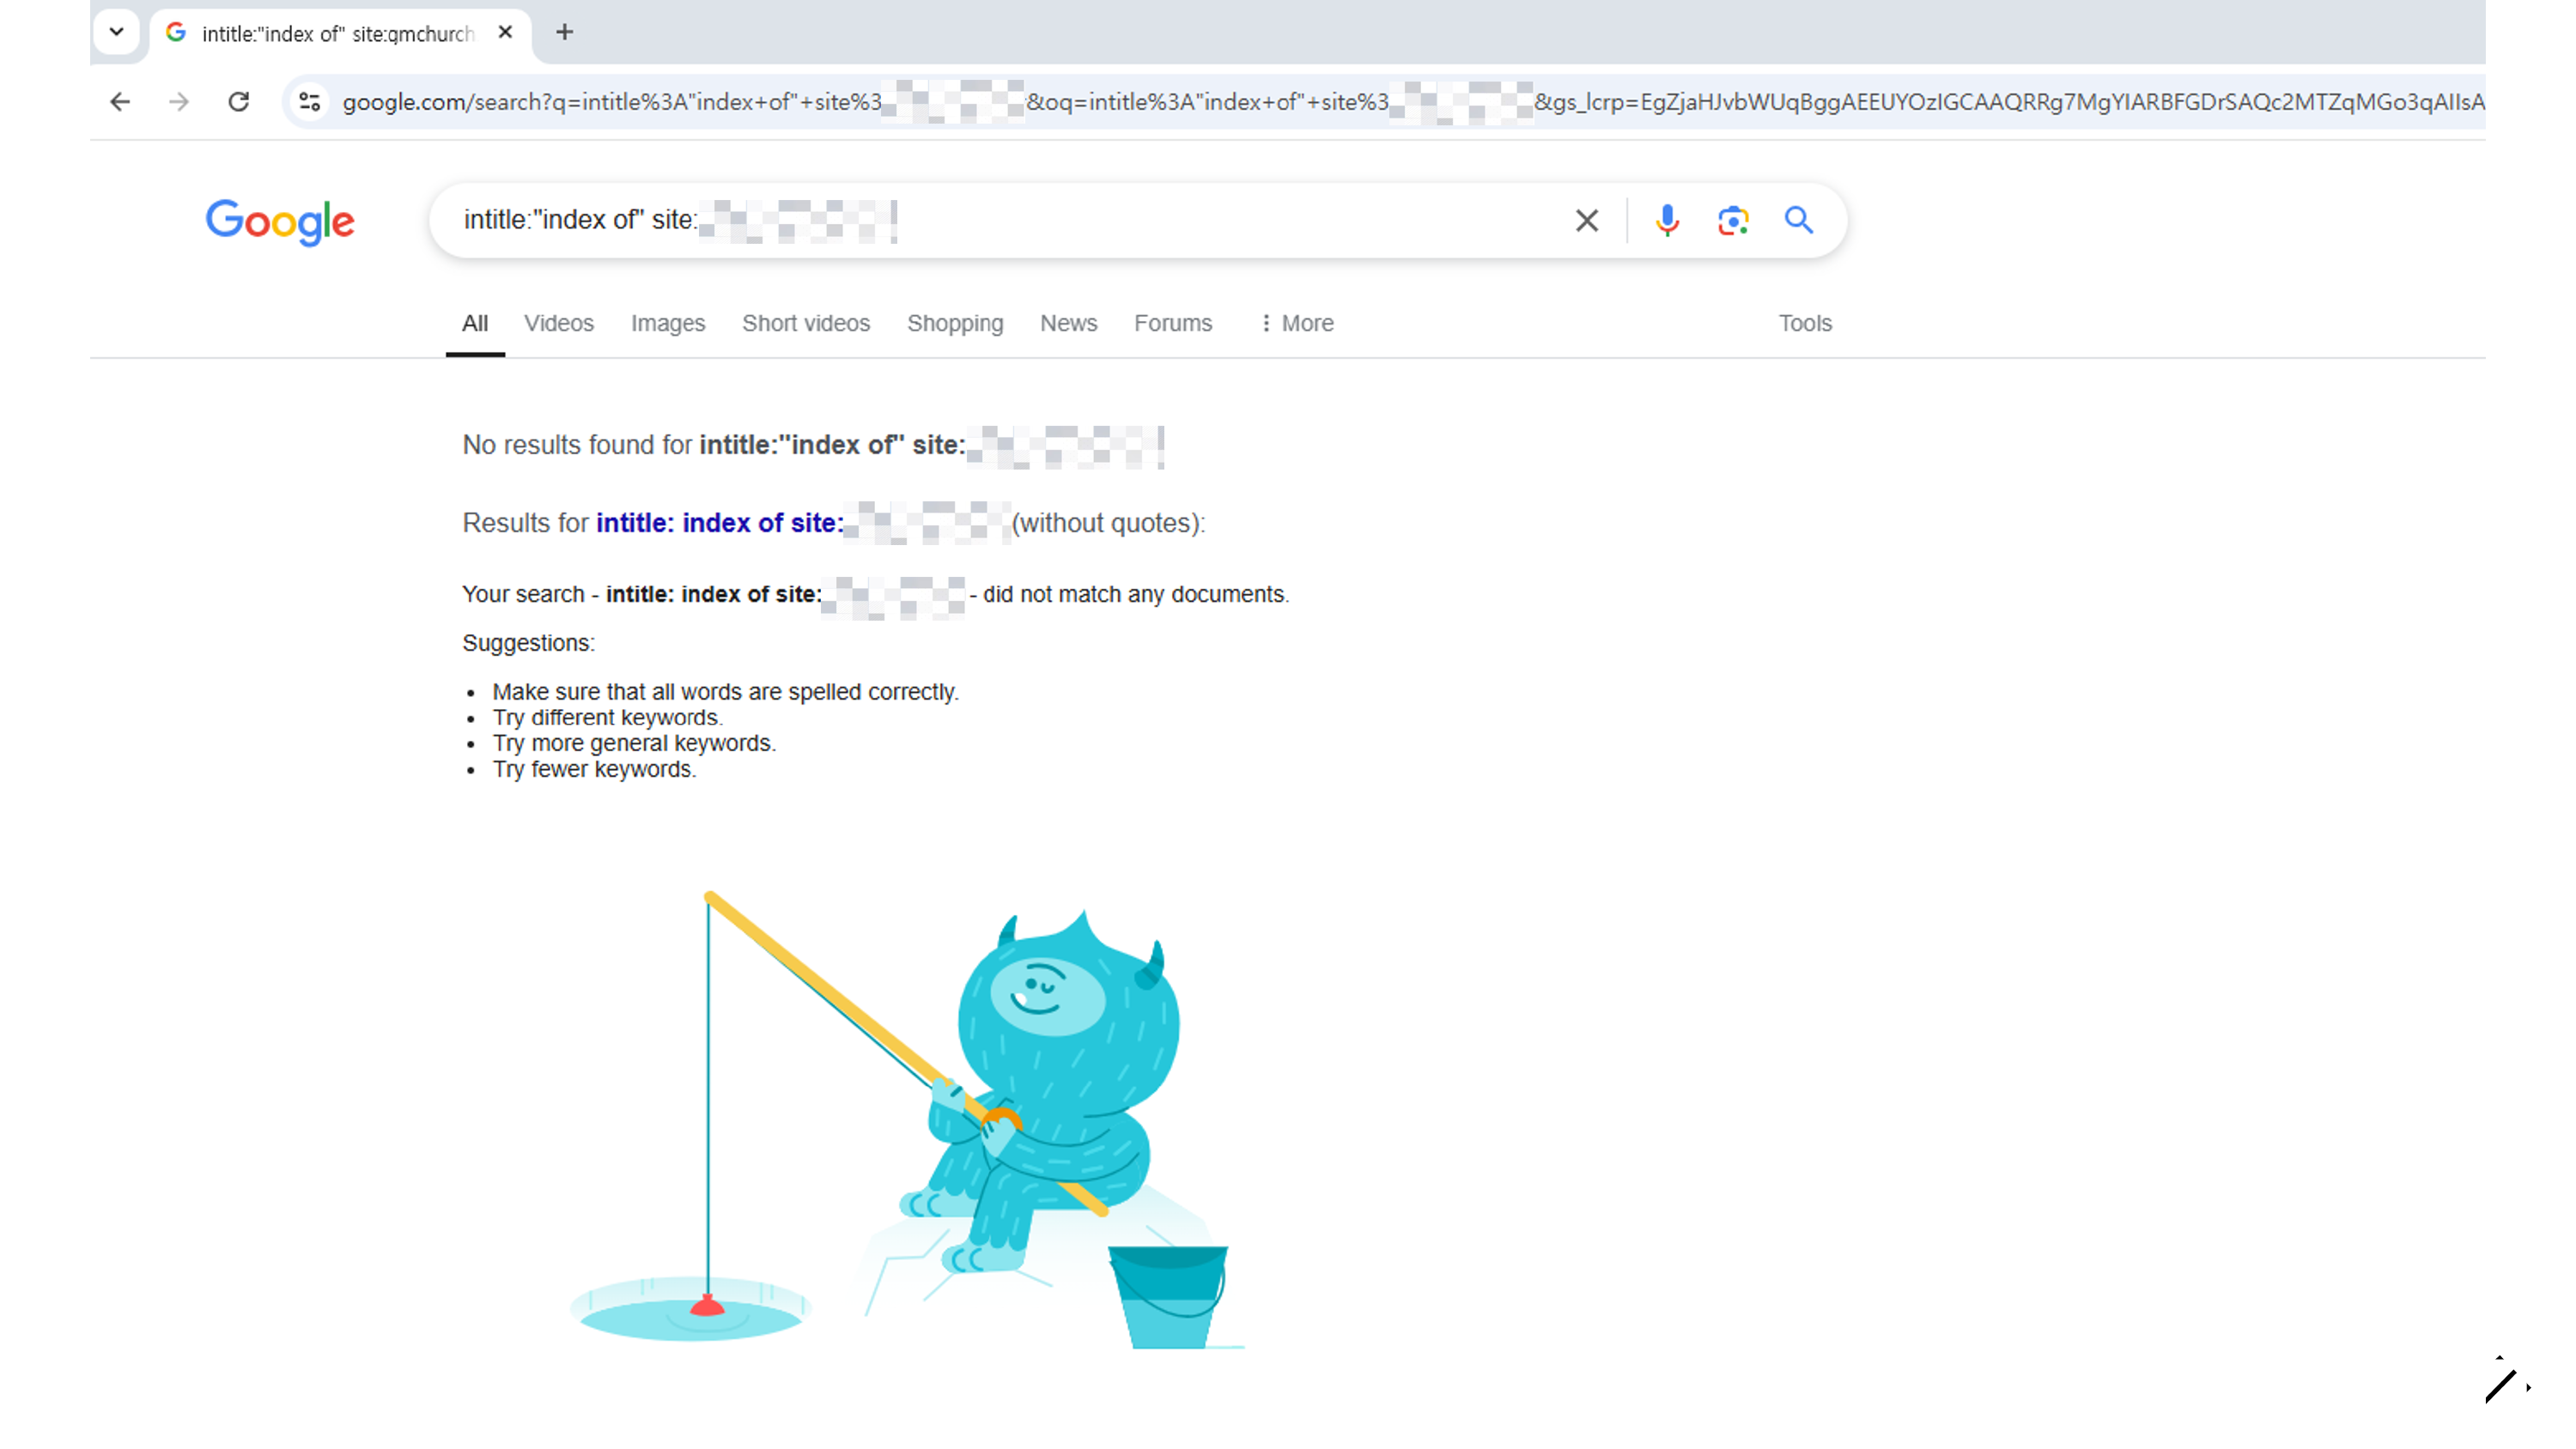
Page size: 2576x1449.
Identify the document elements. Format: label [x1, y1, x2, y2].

picture [90, 0, 2486, 1449]
text_box [2492, 1355, 2531, 1420]
